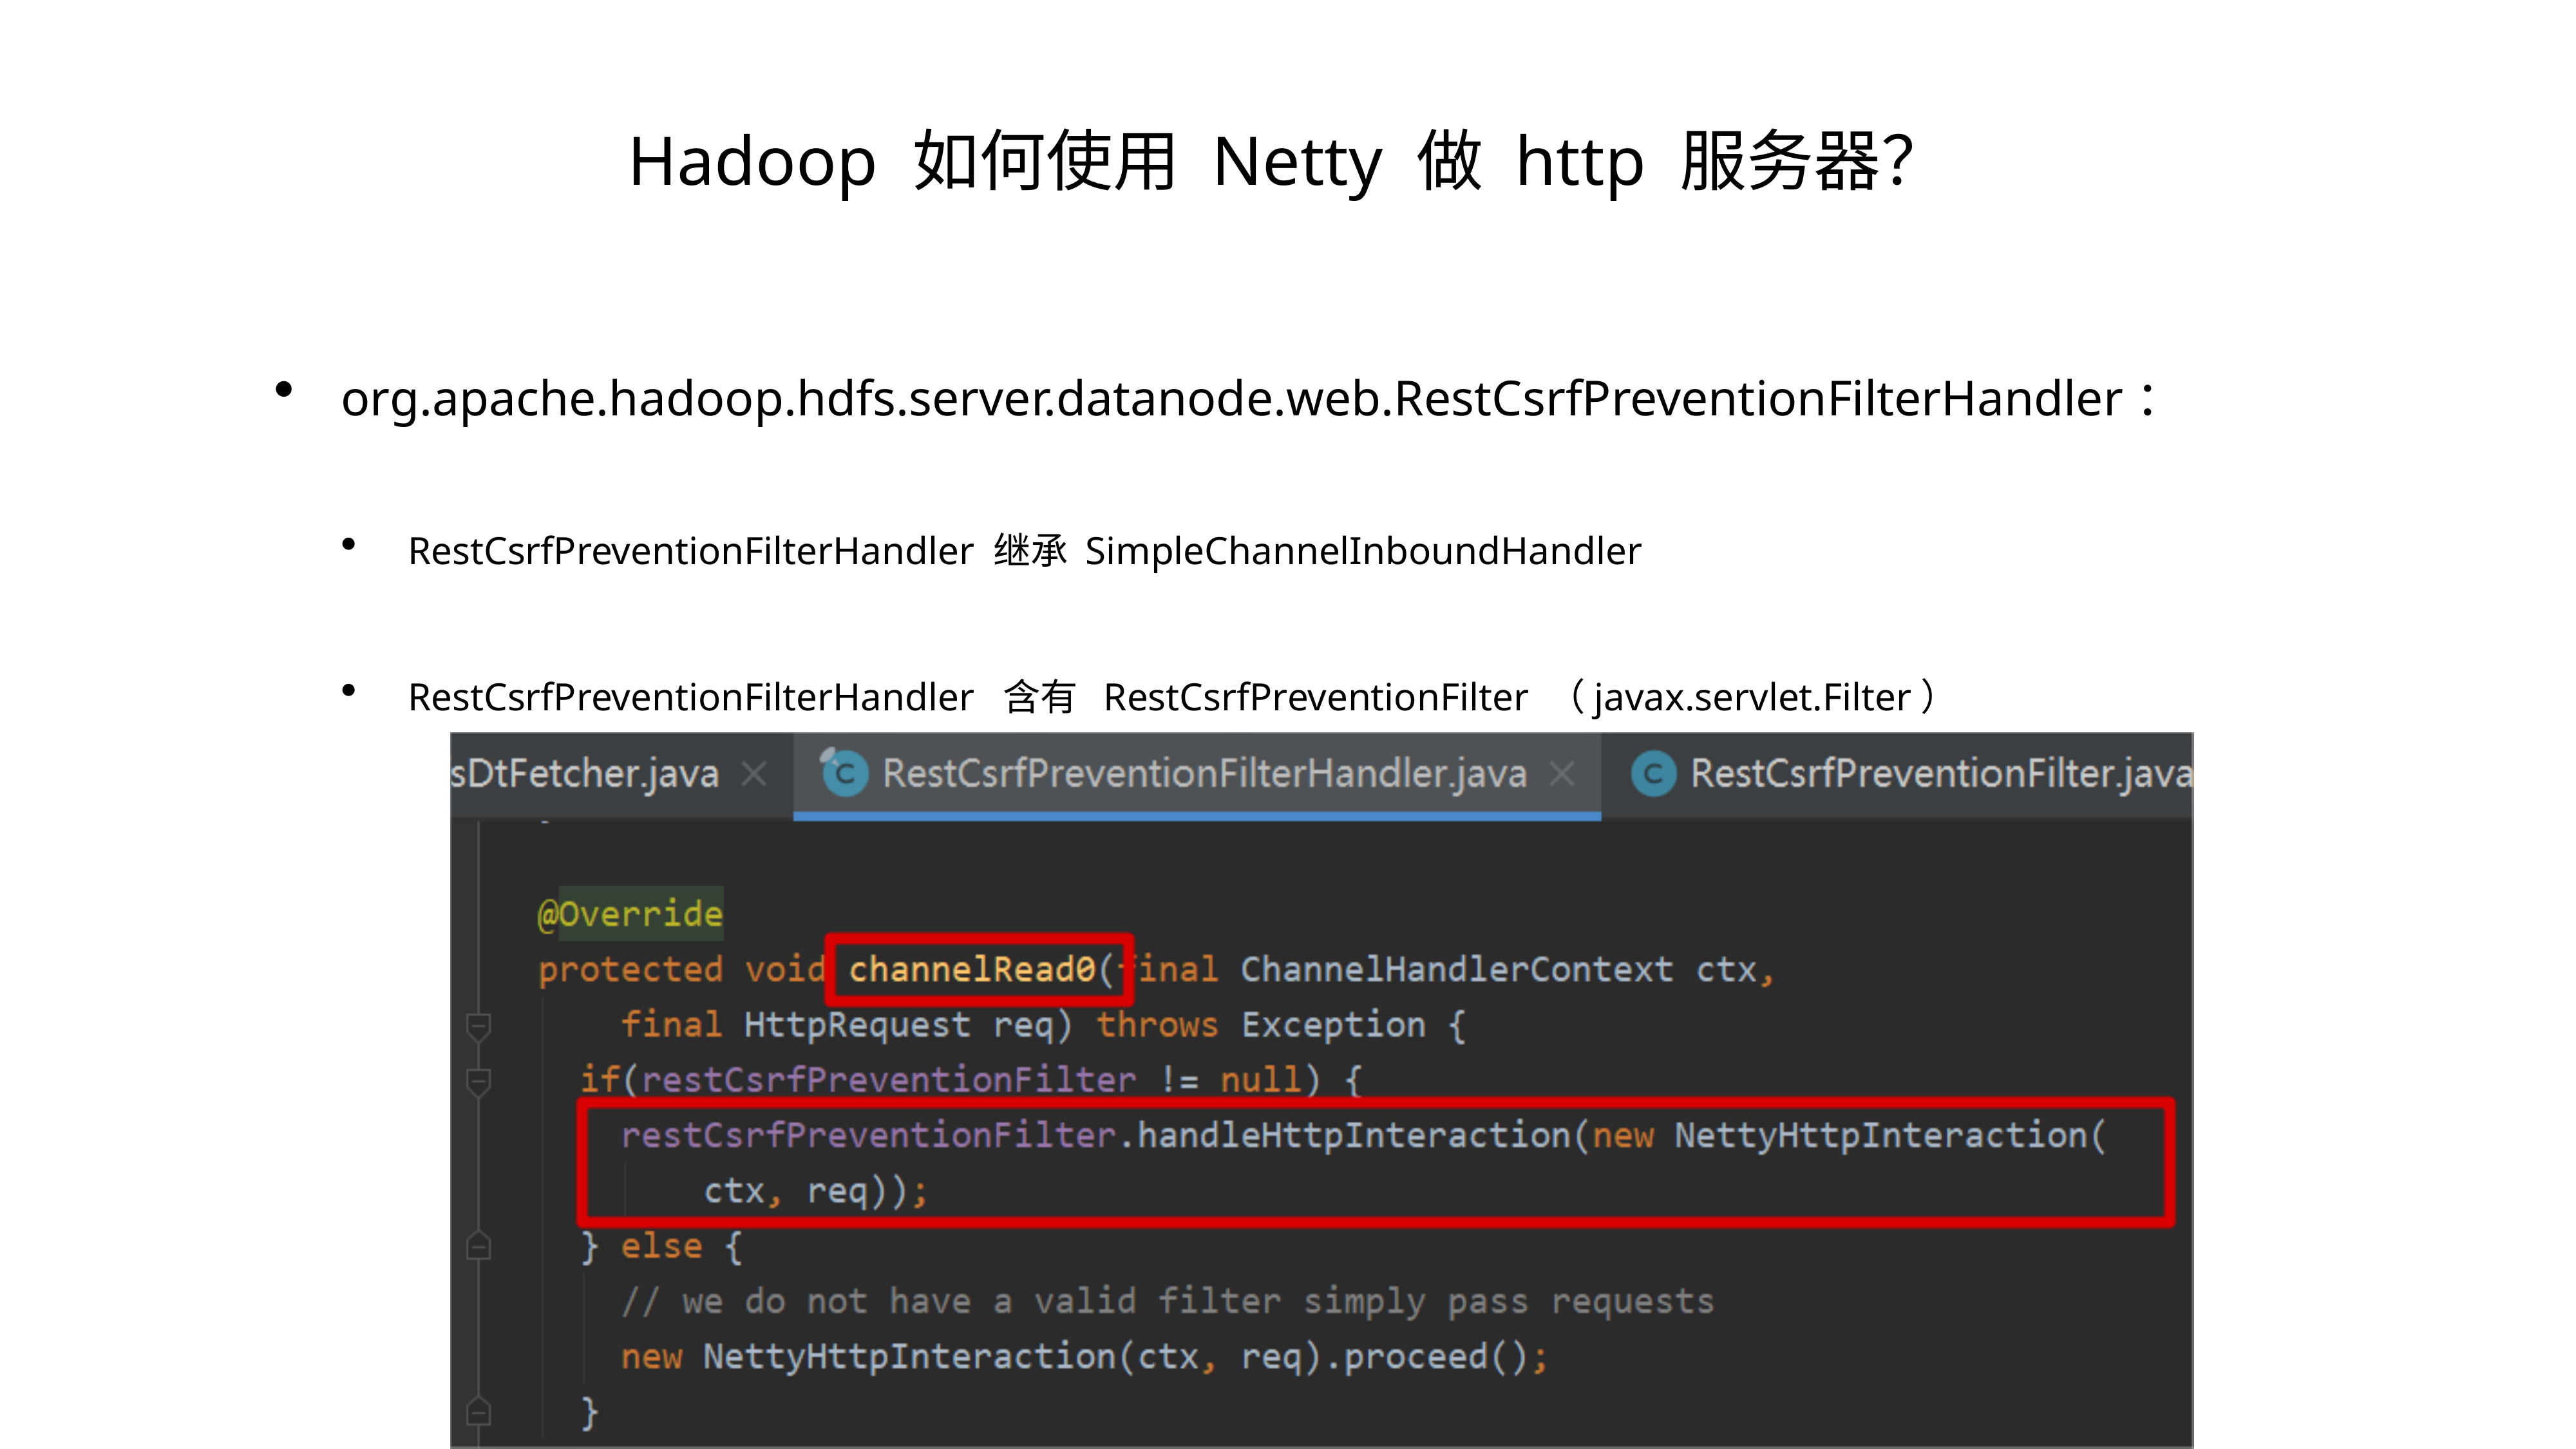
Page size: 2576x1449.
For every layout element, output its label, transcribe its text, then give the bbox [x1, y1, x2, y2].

list org.apache.hadoop.hdfs.server.datanode.web.RestCsrfPreventionFilterHandler： RestCsrfPreventionFilterHandler 继承 SimpleChannelInboundHandler RestCsrfPreventionFilterHandler 含有 RestCsrfPreventionFilter （javax.servlet.Filter） [268, 332, 2576, 1316]
picture [450, 732, 2194, 1449]
title Hadoop 如何使用 Netty 做 http 服务器？ [178, 37, 2398, 279]
